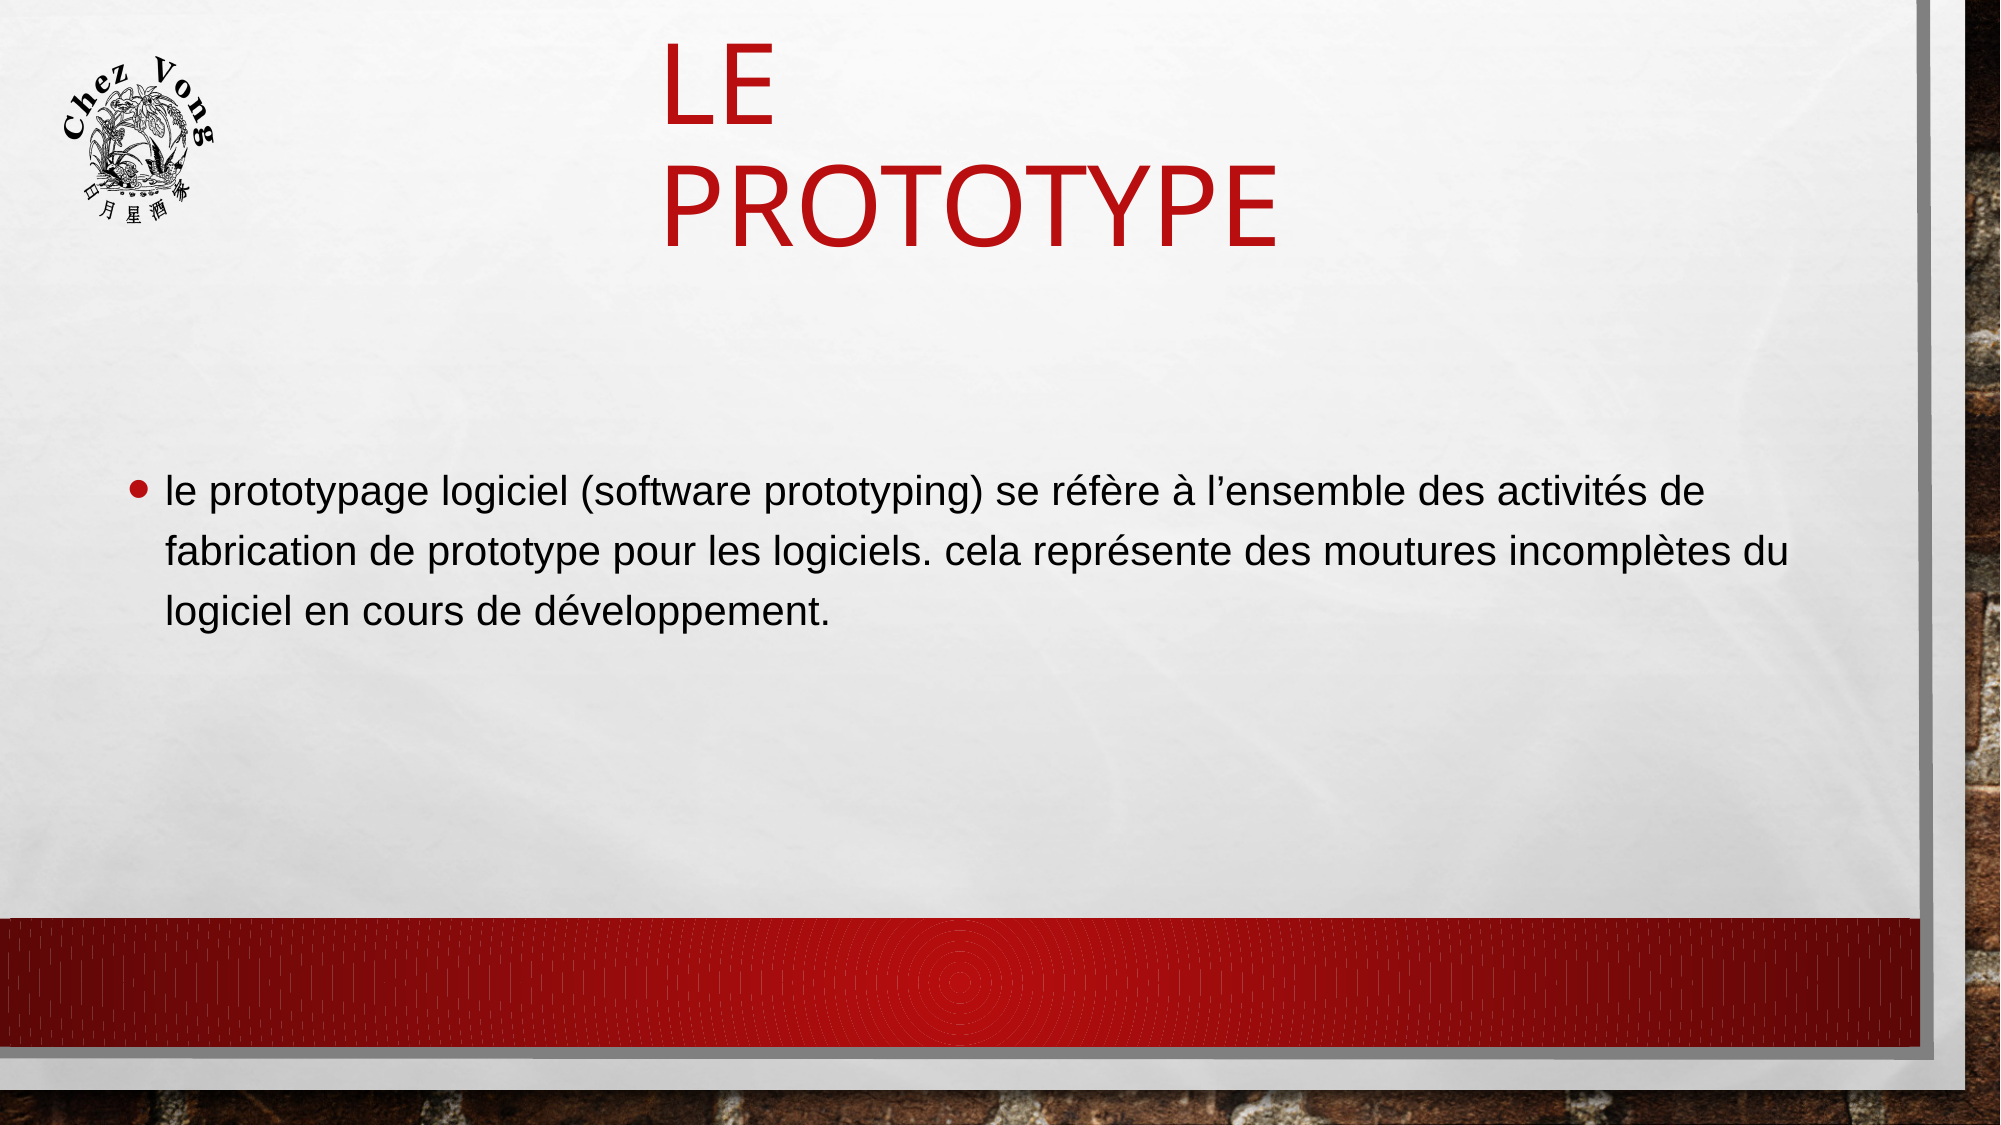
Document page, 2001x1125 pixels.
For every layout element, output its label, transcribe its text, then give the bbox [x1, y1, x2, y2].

list le prototypage logiciel (software prototyping) se réfère à l’ensemble des activités de fabrication de prototype pour les logiciels. cela représente des moutures incomplètes du logiciel en cours de développement. [112, 205, 1818, 882]
title Le prototype [642, 54, 1326, 205]
picture [64, 54, 214, 229]
picture [0, 0, 2000, 1125]
